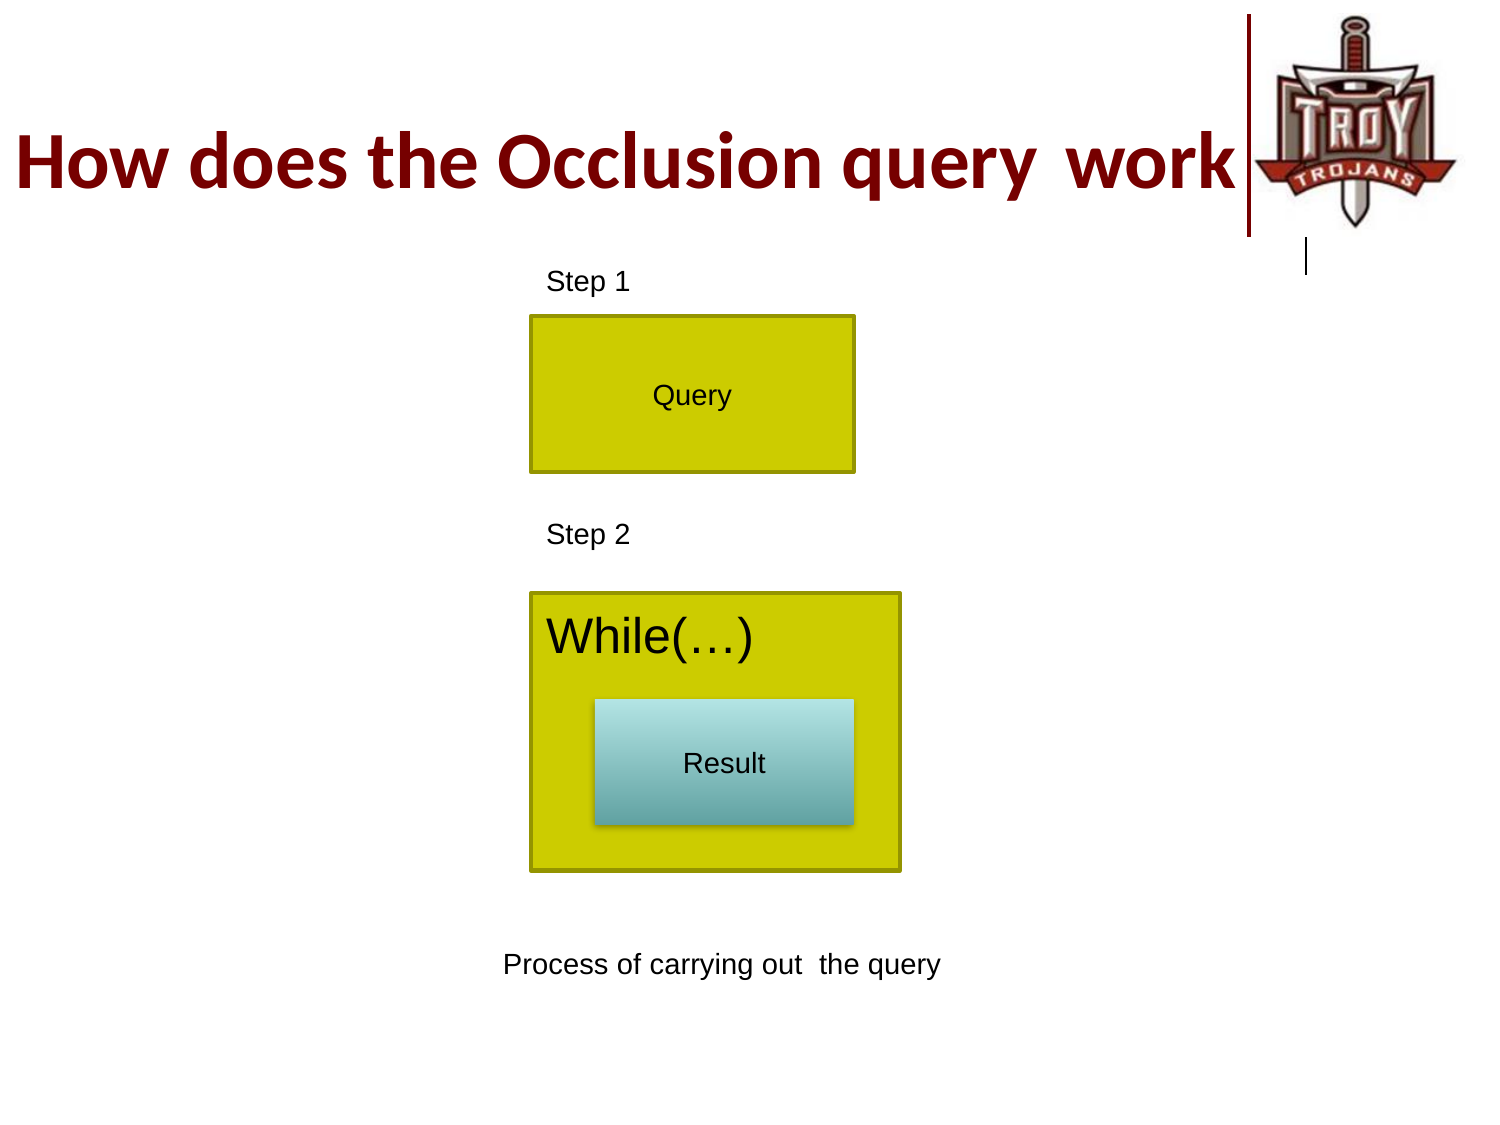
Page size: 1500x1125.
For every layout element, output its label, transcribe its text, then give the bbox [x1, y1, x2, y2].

text_box Query [530, 315, 854, 472]
text_box While(…) [530, 595, 816, 672]
text_box Step 2 [530, 507, 647, 558]
title How does the Occlusion query work [0, 0, 1385, 213]
text_box Result [594, 699, 854, 825]
picture [1251, 13, 1470, 237]
text_box Step 1 [530, 254, 647, 305]
text_box Process of carrying out the query [487, 937, 958, 989]
text_box [530, 593, 900, 871]
